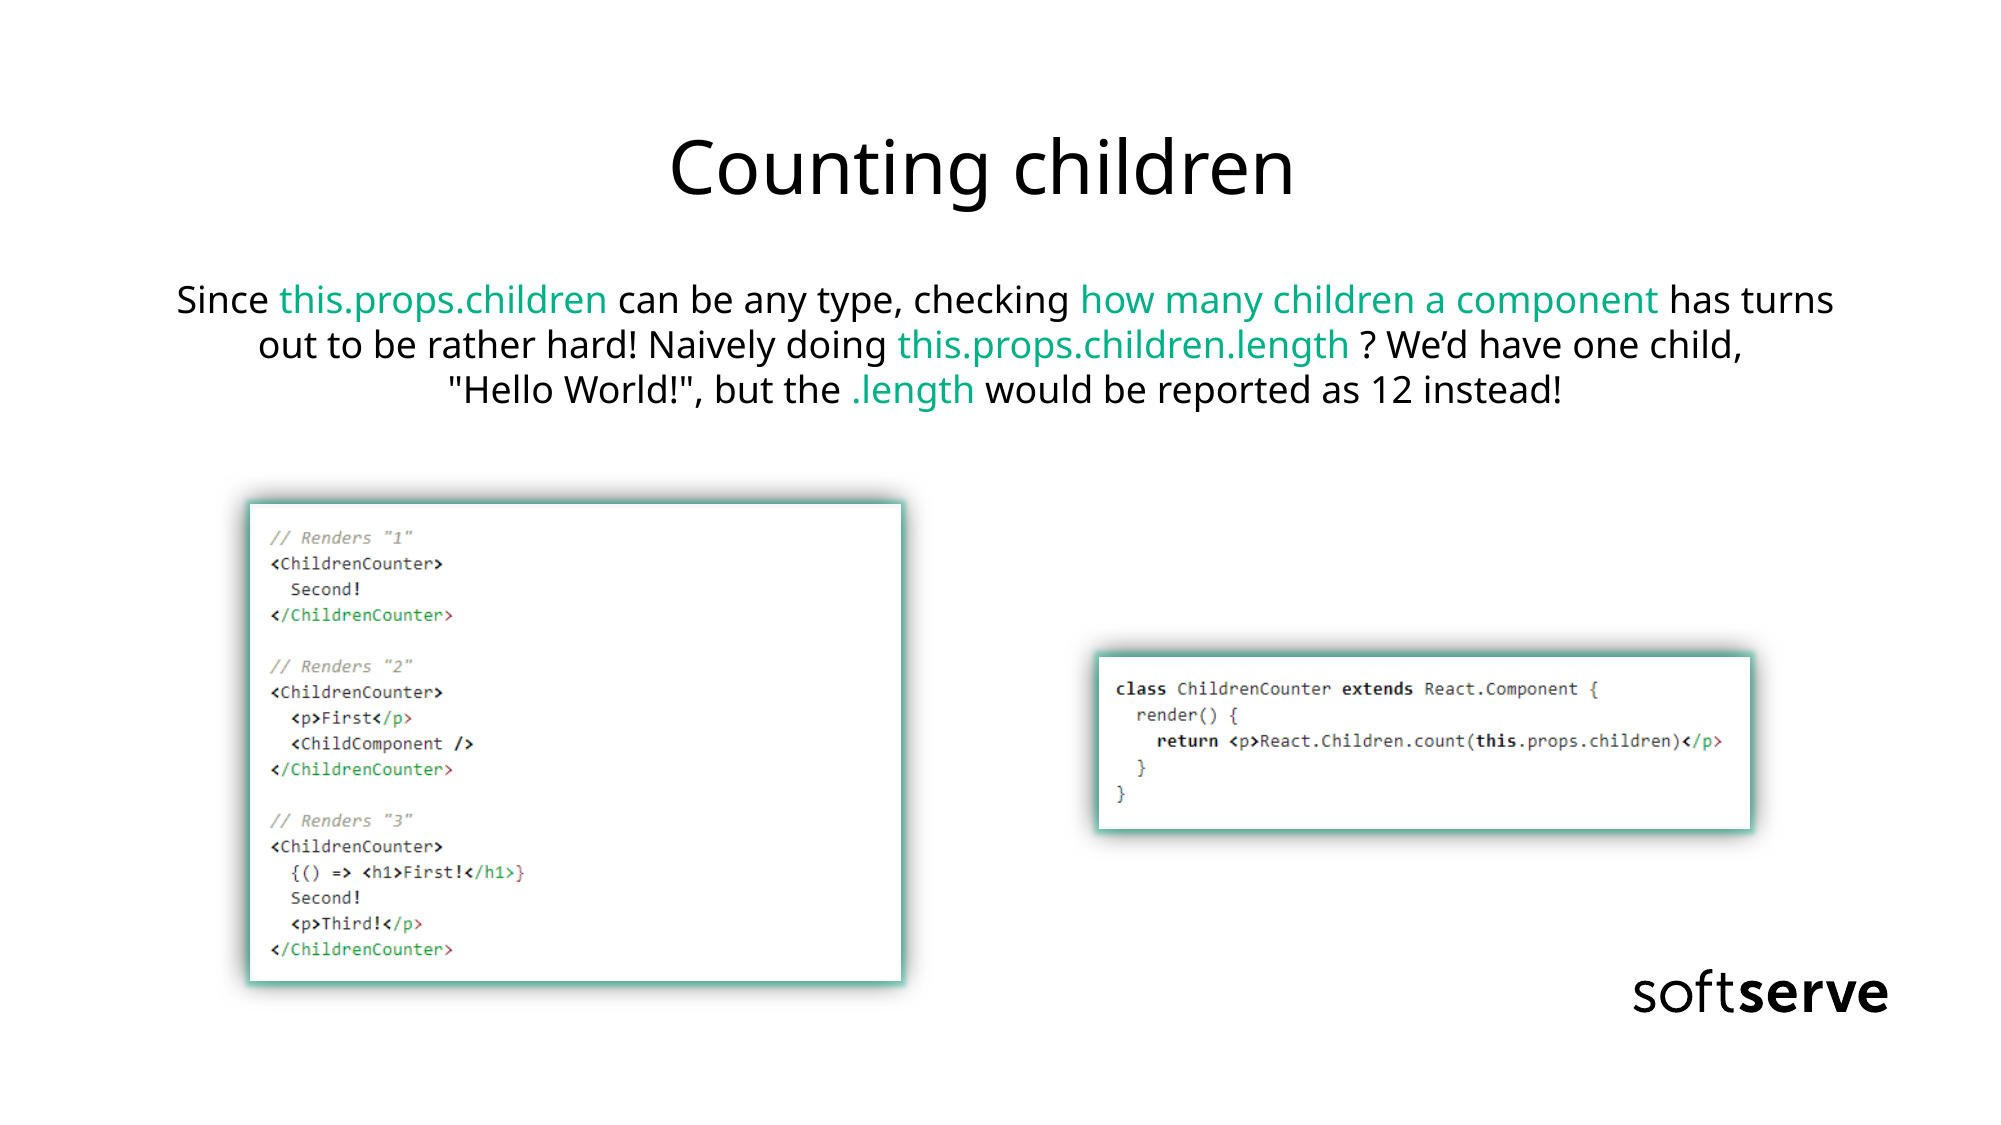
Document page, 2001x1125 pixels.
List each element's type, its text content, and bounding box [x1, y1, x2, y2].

picture [250, 504, 901, 982]
picture [1099, 657, 1750, 829]
text_box Since this.props.children can be any type, checking how many children a component has turns out to be rather hard! Naively doing this.props.children.length ? We’d have one child, "Hello World!", but the .length would be reported as 12 instead! [173, 268, 1853, 1056]
title Counting children [112, 112, 1888, 900]
